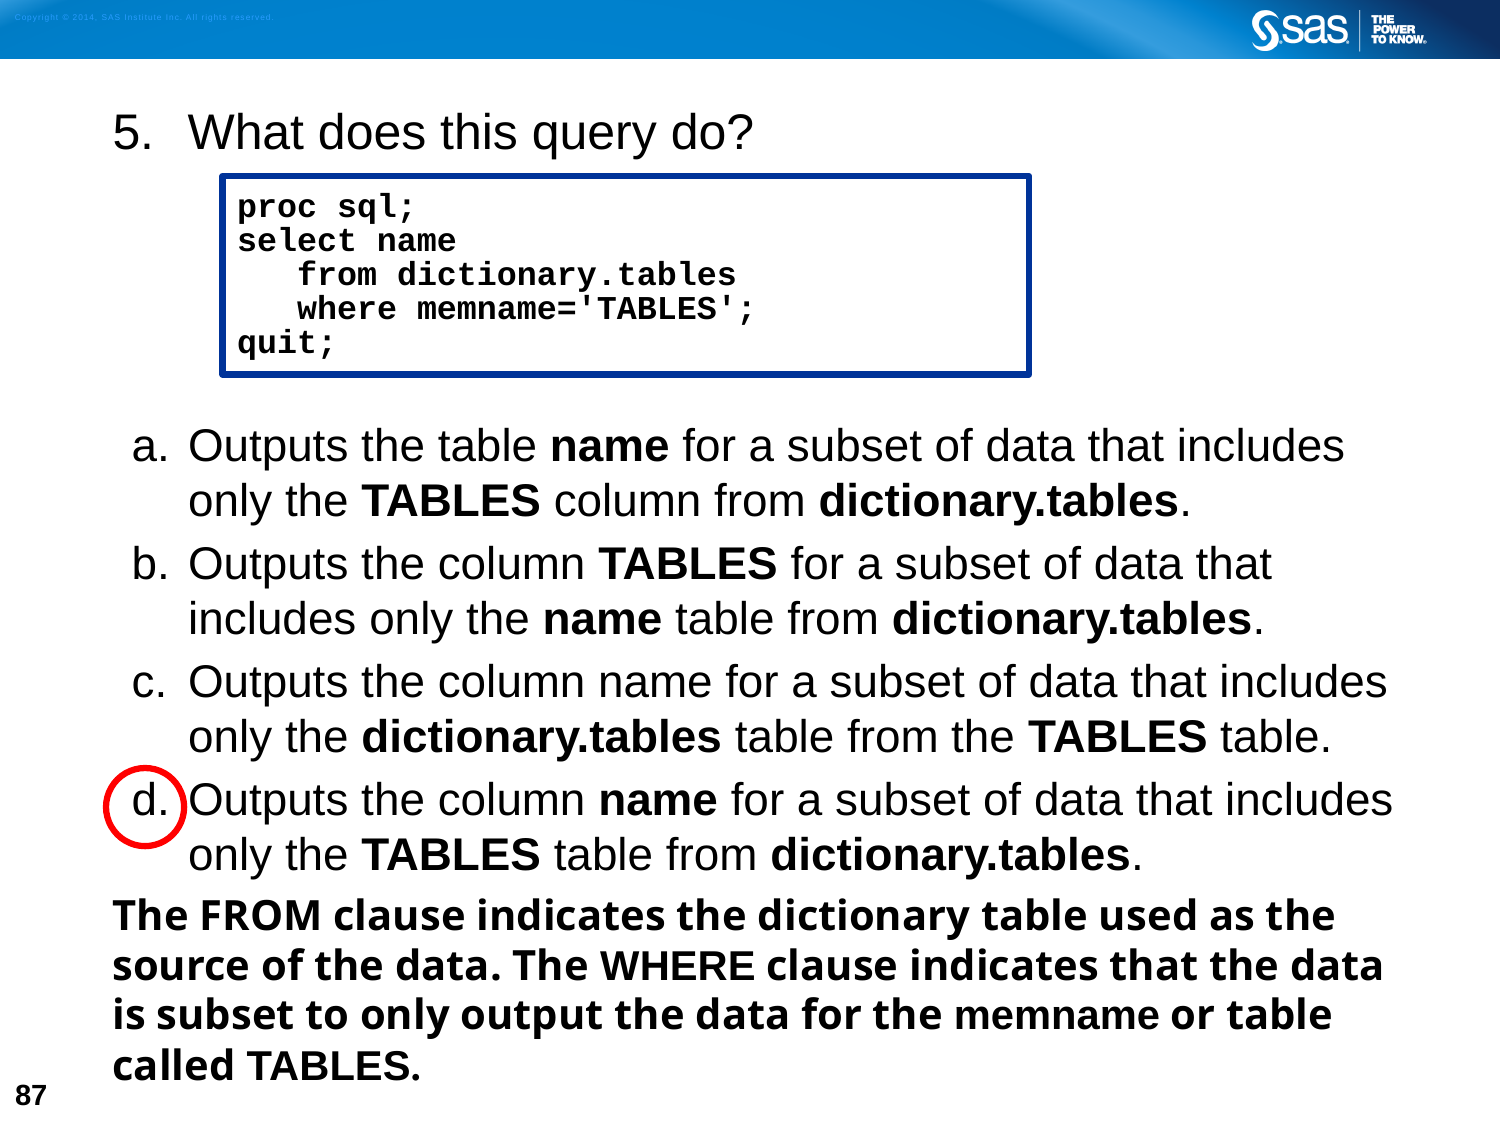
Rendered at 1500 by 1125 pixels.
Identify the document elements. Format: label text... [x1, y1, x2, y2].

list What does this query do? Outputs the table name for a subset of data that includes only the TABLES column from dictionary.tables. Outputs the column TABLES for a subset of data that includes only the name table from dictionary.tables. Outputs the column name for a subset of data that includes only the dictionary.tables table from the TABLES table. Outputs the column name for a subset of data that includes only the TABLES table from dictionary.tables. The FROM clause indicates the dictionary table used as the source of the data. The WHERE clause indicates that the data is subset to only output the data for the memname or table called TABLES. [112, 99, 1400, 800]
text_box [106, 768, 185, 847]
picture [0, 0, 1500, 59]
text_box proc sql; select name from dictionary.tables where memname='TABLES'; quit; [222, 175, 1029, 375]
